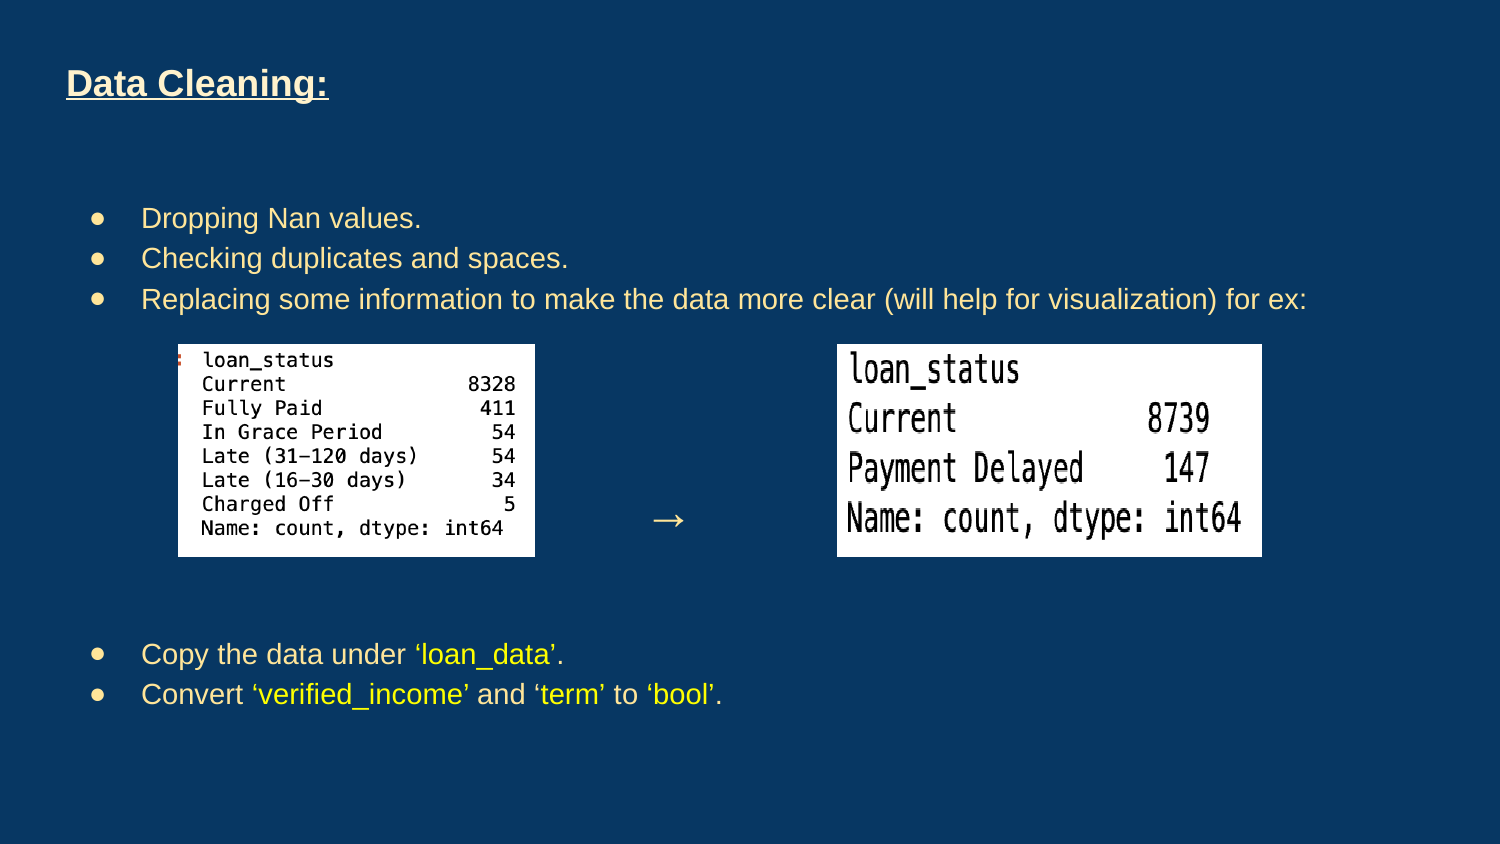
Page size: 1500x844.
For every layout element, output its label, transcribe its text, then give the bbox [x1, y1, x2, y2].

list Data Cleaning: Dropping Nan values. Checking duplicates and spaces. Replacing some information to make the data more clear (will help for visualization) for ex: → Copy the data under ‘loan_data’. Convert ‘verified_income’ and ‘term’ to ‘bool’. [51, 37, 1449, 831]
picture [177, 344, 535, 557]
picture [837, 344, 1262, 557]
